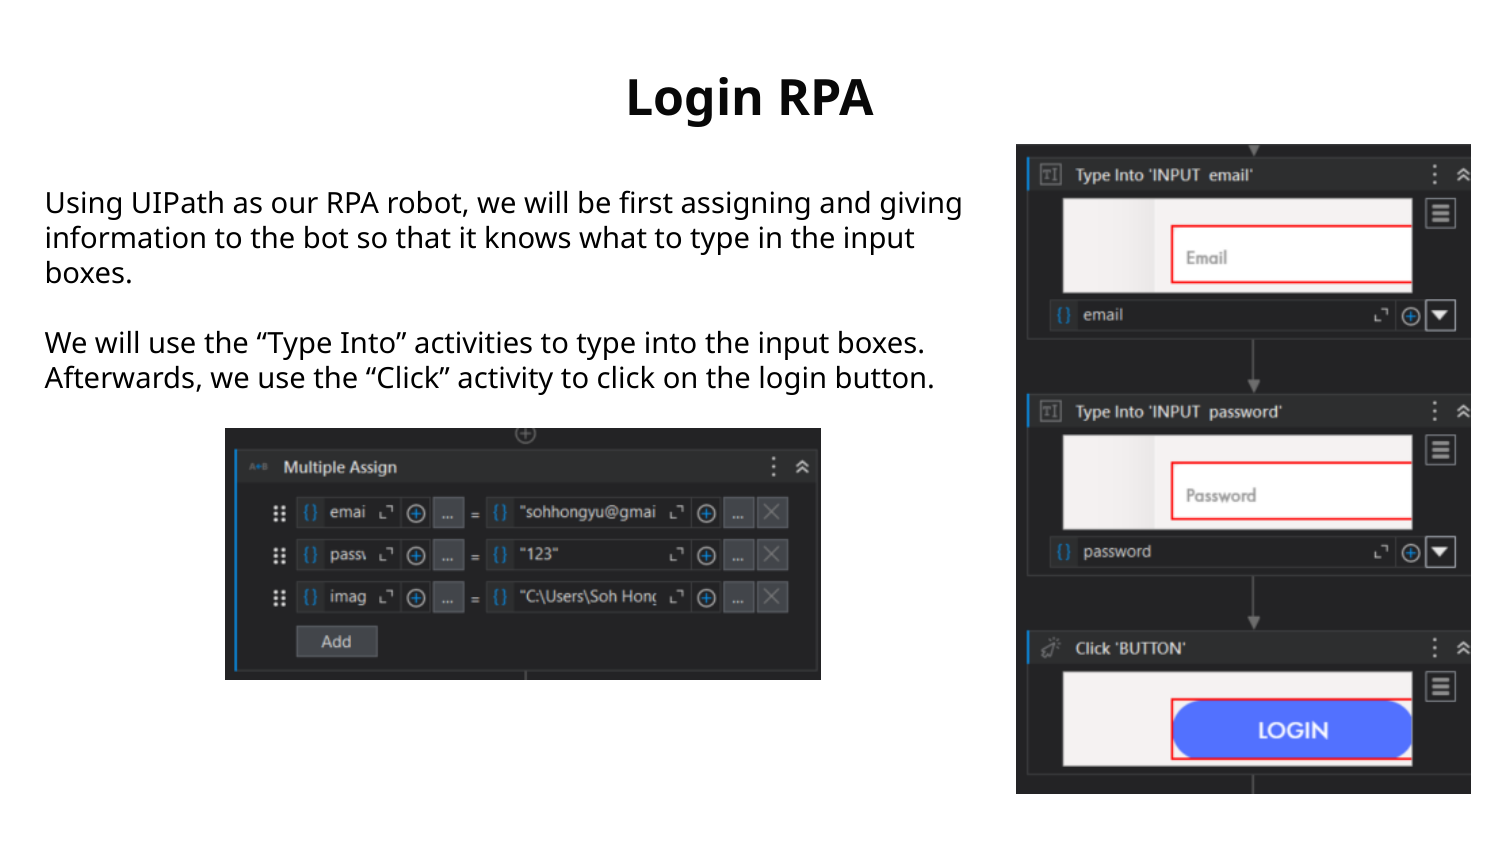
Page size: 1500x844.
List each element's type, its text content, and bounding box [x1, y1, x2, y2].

picture [225, 427, 822, 681]
title Login RPA [29, 50, 1471, 145]
text_box Using UIPath as our RPA robot, we will be first assigning and giving information to the bot so that it knows what to type in the input boxes. We will use the “Type Into” activities to type into the input boxes. Afterwards, we use the “Click” activity to click on the login button. [29, 169, 1011, 410]
picture [1016, 144, 1471, 794]
